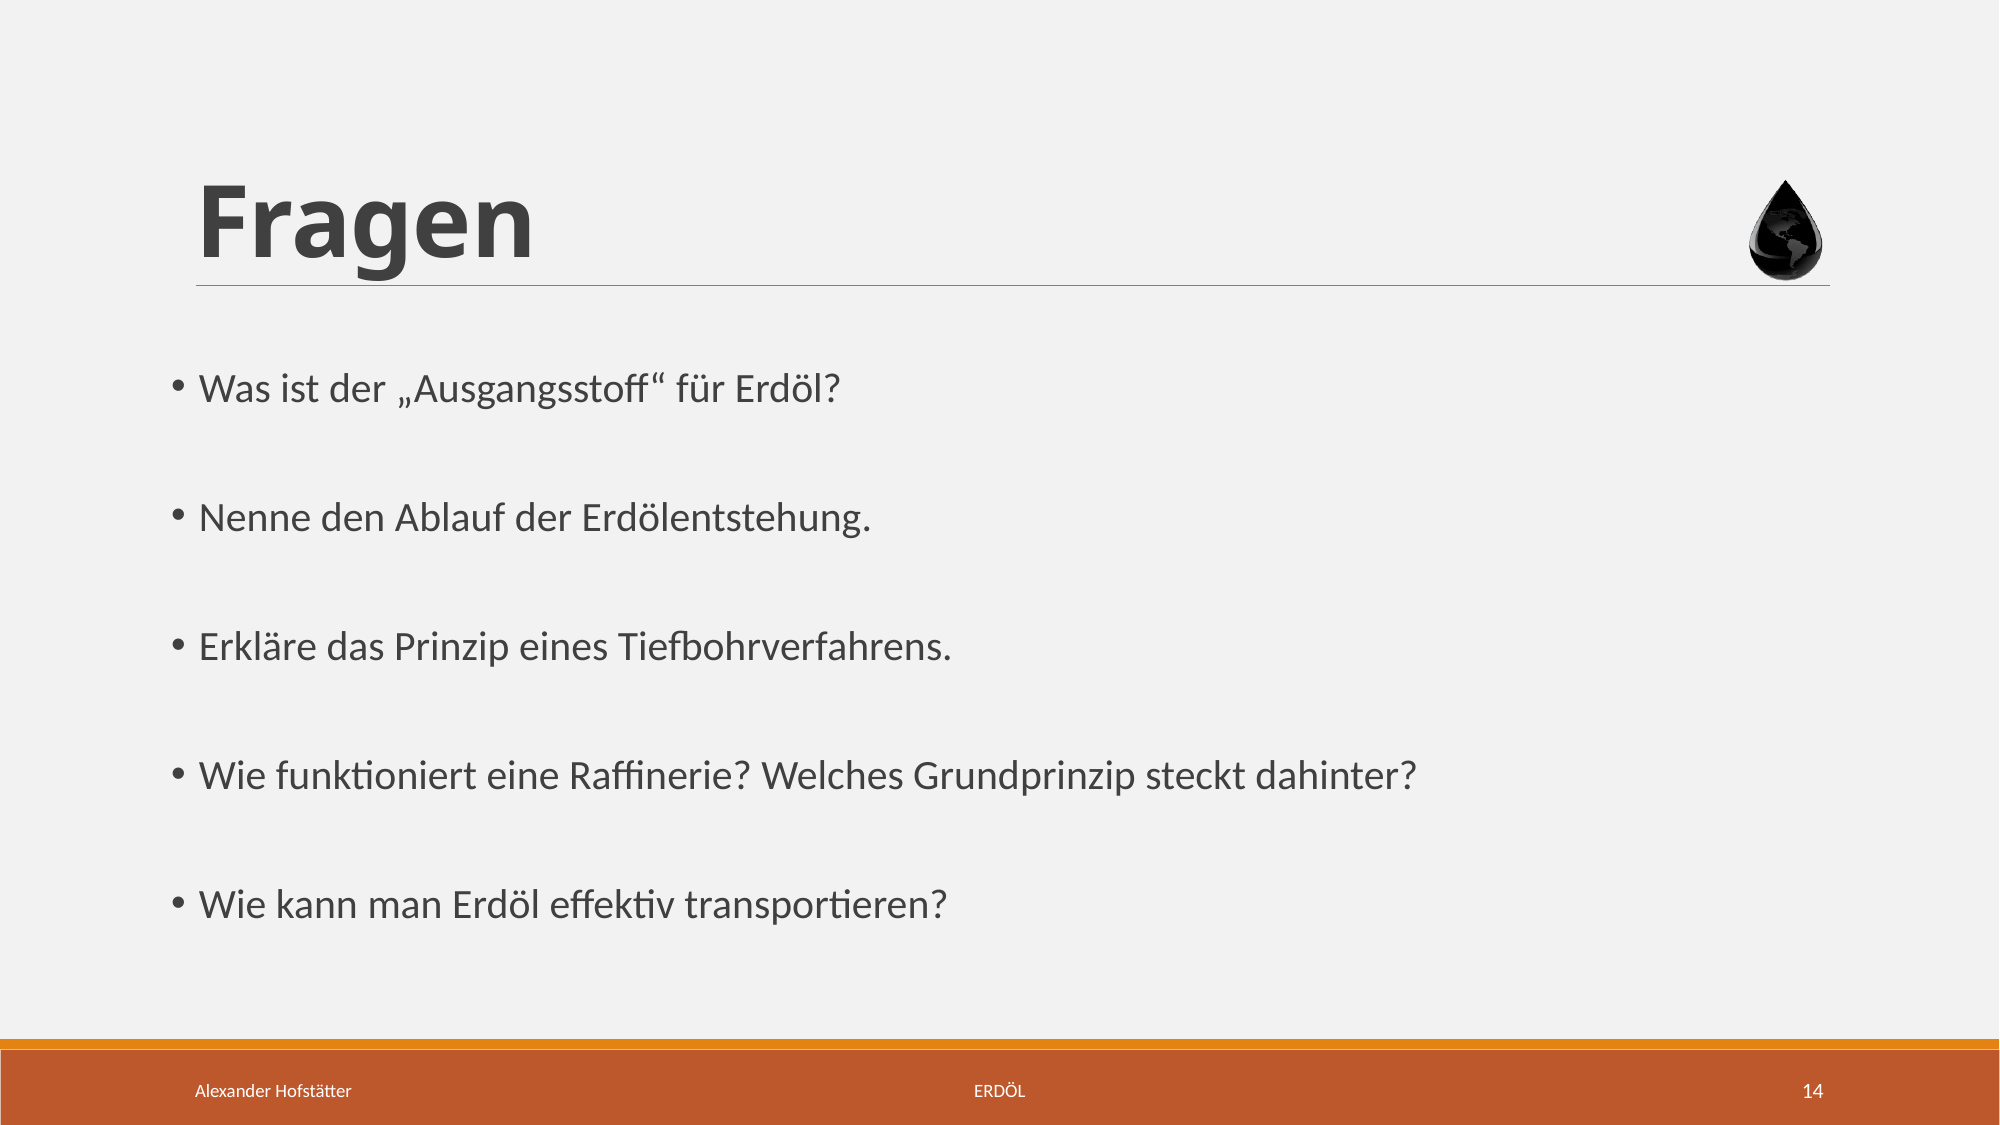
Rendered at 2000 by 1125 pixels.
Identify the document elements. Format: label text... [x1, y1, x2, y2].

title Fragen [179, 47, 1830, 285]
list Was ist der „Ausgangsstoff“ für Erdöl? Nenne den Ablauf der Erdölentstehung. Erkläre das Prinzip eines Tiefbohrverfahrens. Wie funktioniert eine Raffinerie? Welches Grundprinzip steckt dahinter? Wie kann man Erdöl effektiv transportieren? [156, 302, 1830, 963]
slide_number 14 [1623, 1059, 1839, 1120]
footer Erdöl [604, 1059, 1396, 1120]
slide_number Alexander Hofstätter [179, 1059, 586, 1120]
